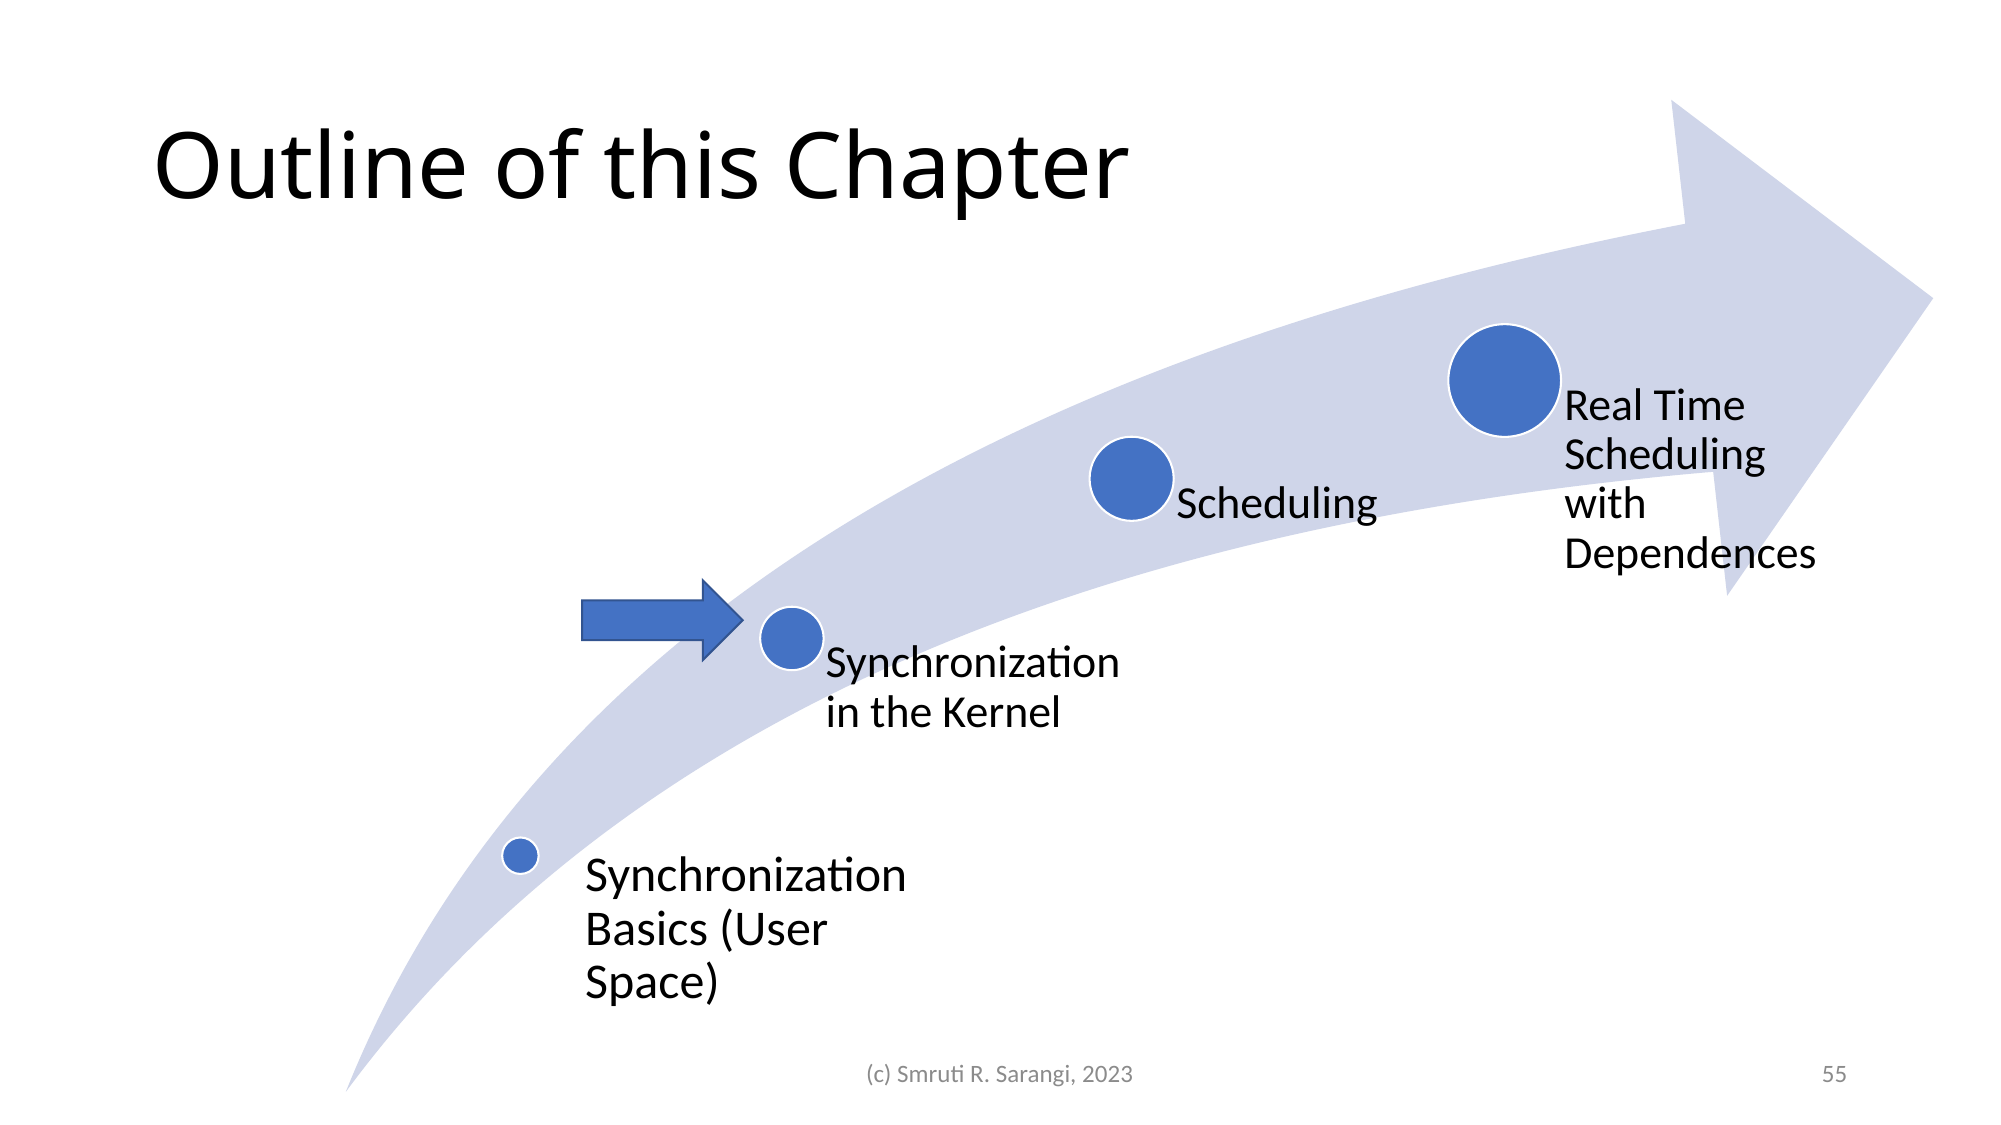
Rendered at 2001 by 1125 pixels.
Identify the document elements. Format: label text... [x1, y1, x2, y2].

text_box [345, 85, 1934, 1107]
title Outline of this Chapter [137, 59, 1863, 278]
